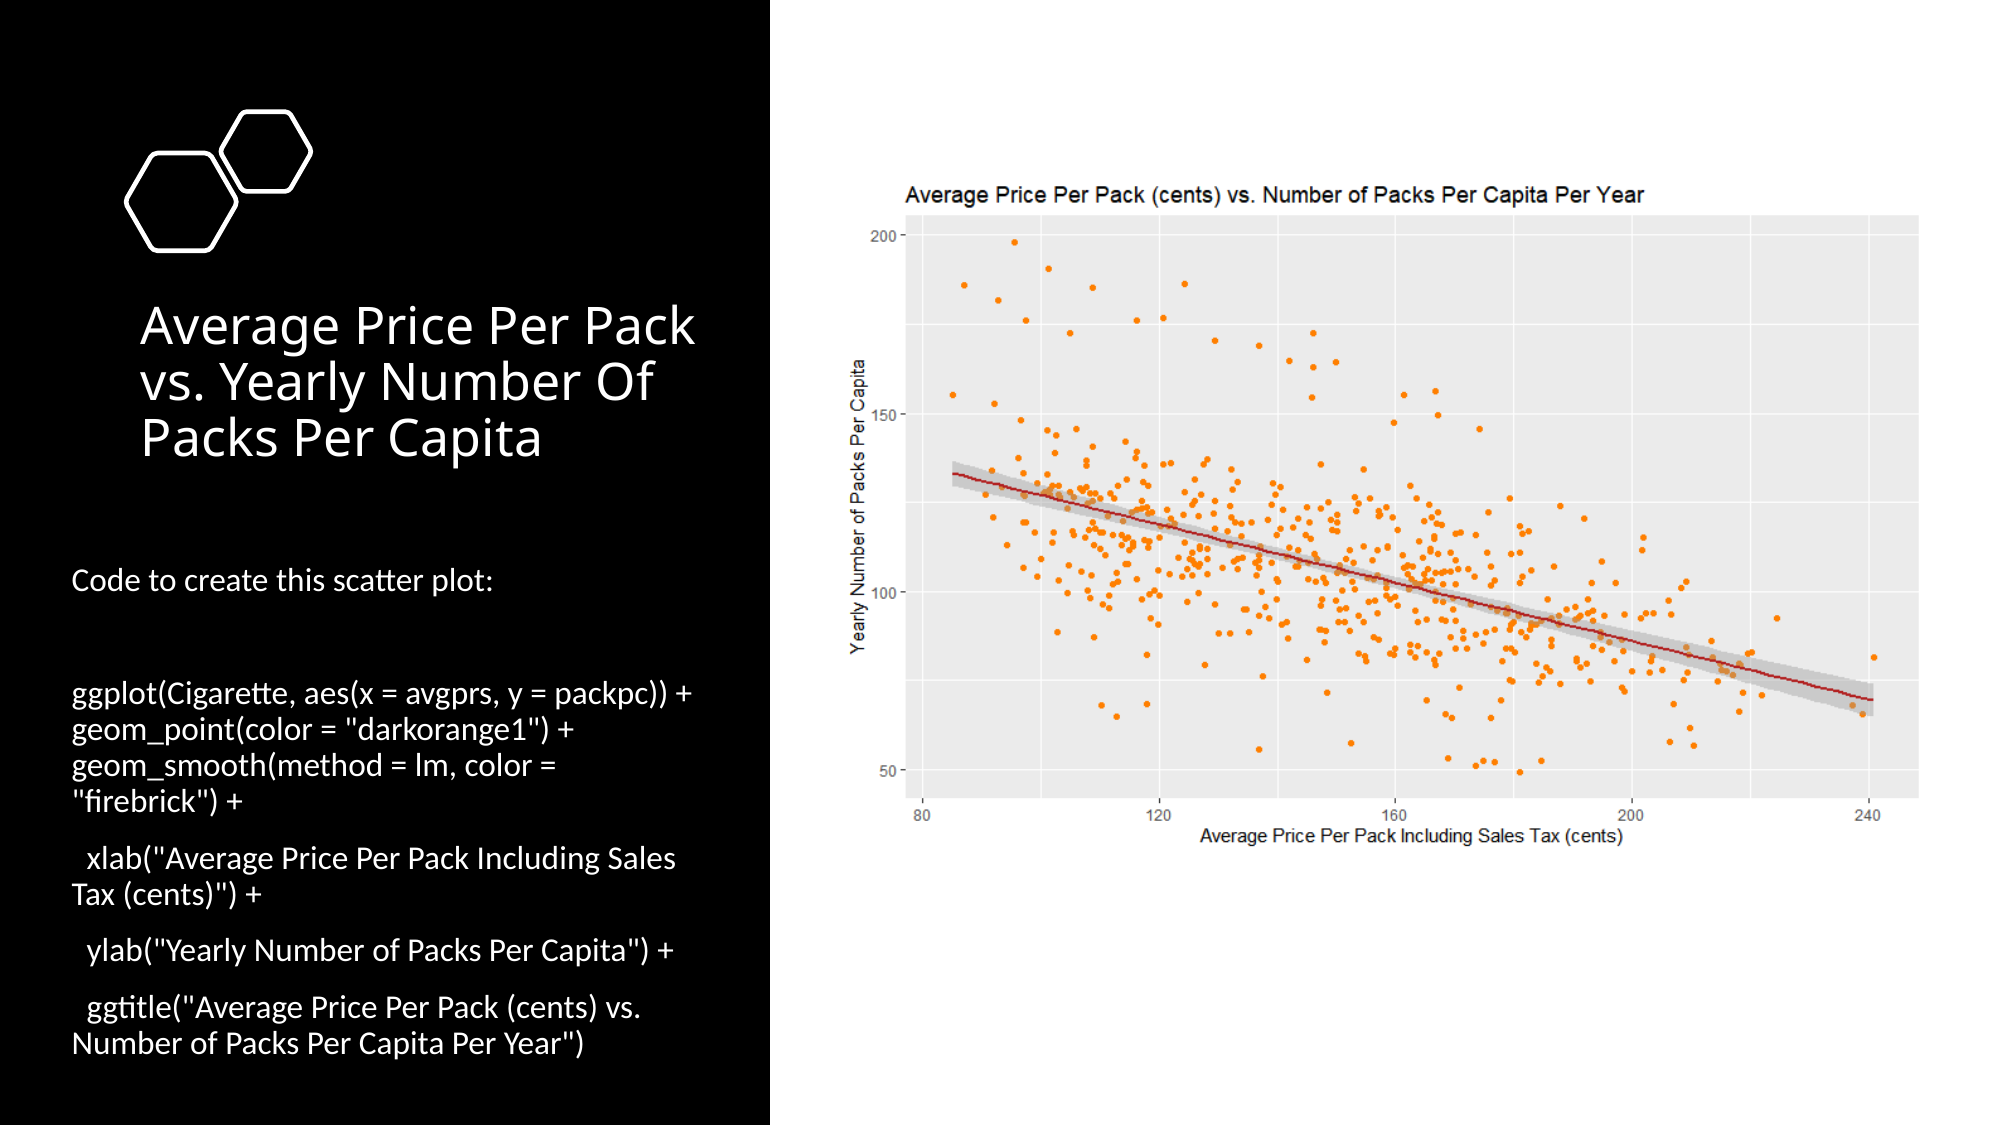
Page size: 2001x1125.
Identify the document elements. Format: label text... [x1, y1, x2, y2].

text_box [0, 0, 771, 1125]
text_box [771, 0, 2000, 1125]
title Average Price Per Pack vs. Yearly Number Of Packs Per Capita [125, 292, 714, 533]
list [839, 175, 1929, 855]
list Code to create this scatter plot: ggplot(Cigarette, aes(x = avgprs, y = packpc)) + geom_point(color = "darkorange1") + geom_smooth(method = lm, color = "firebrick") + xlab("Average Price Per Pack Including Sales Tax (cents)") + ylab("Yearly Number of Packs Per Capita") + ggtitle("Average Price Per Pack (cents) vs. Number of Packs Per Capita Per Year") [56, 554, 714, 1014]
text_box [125, 111, 311, 251]
